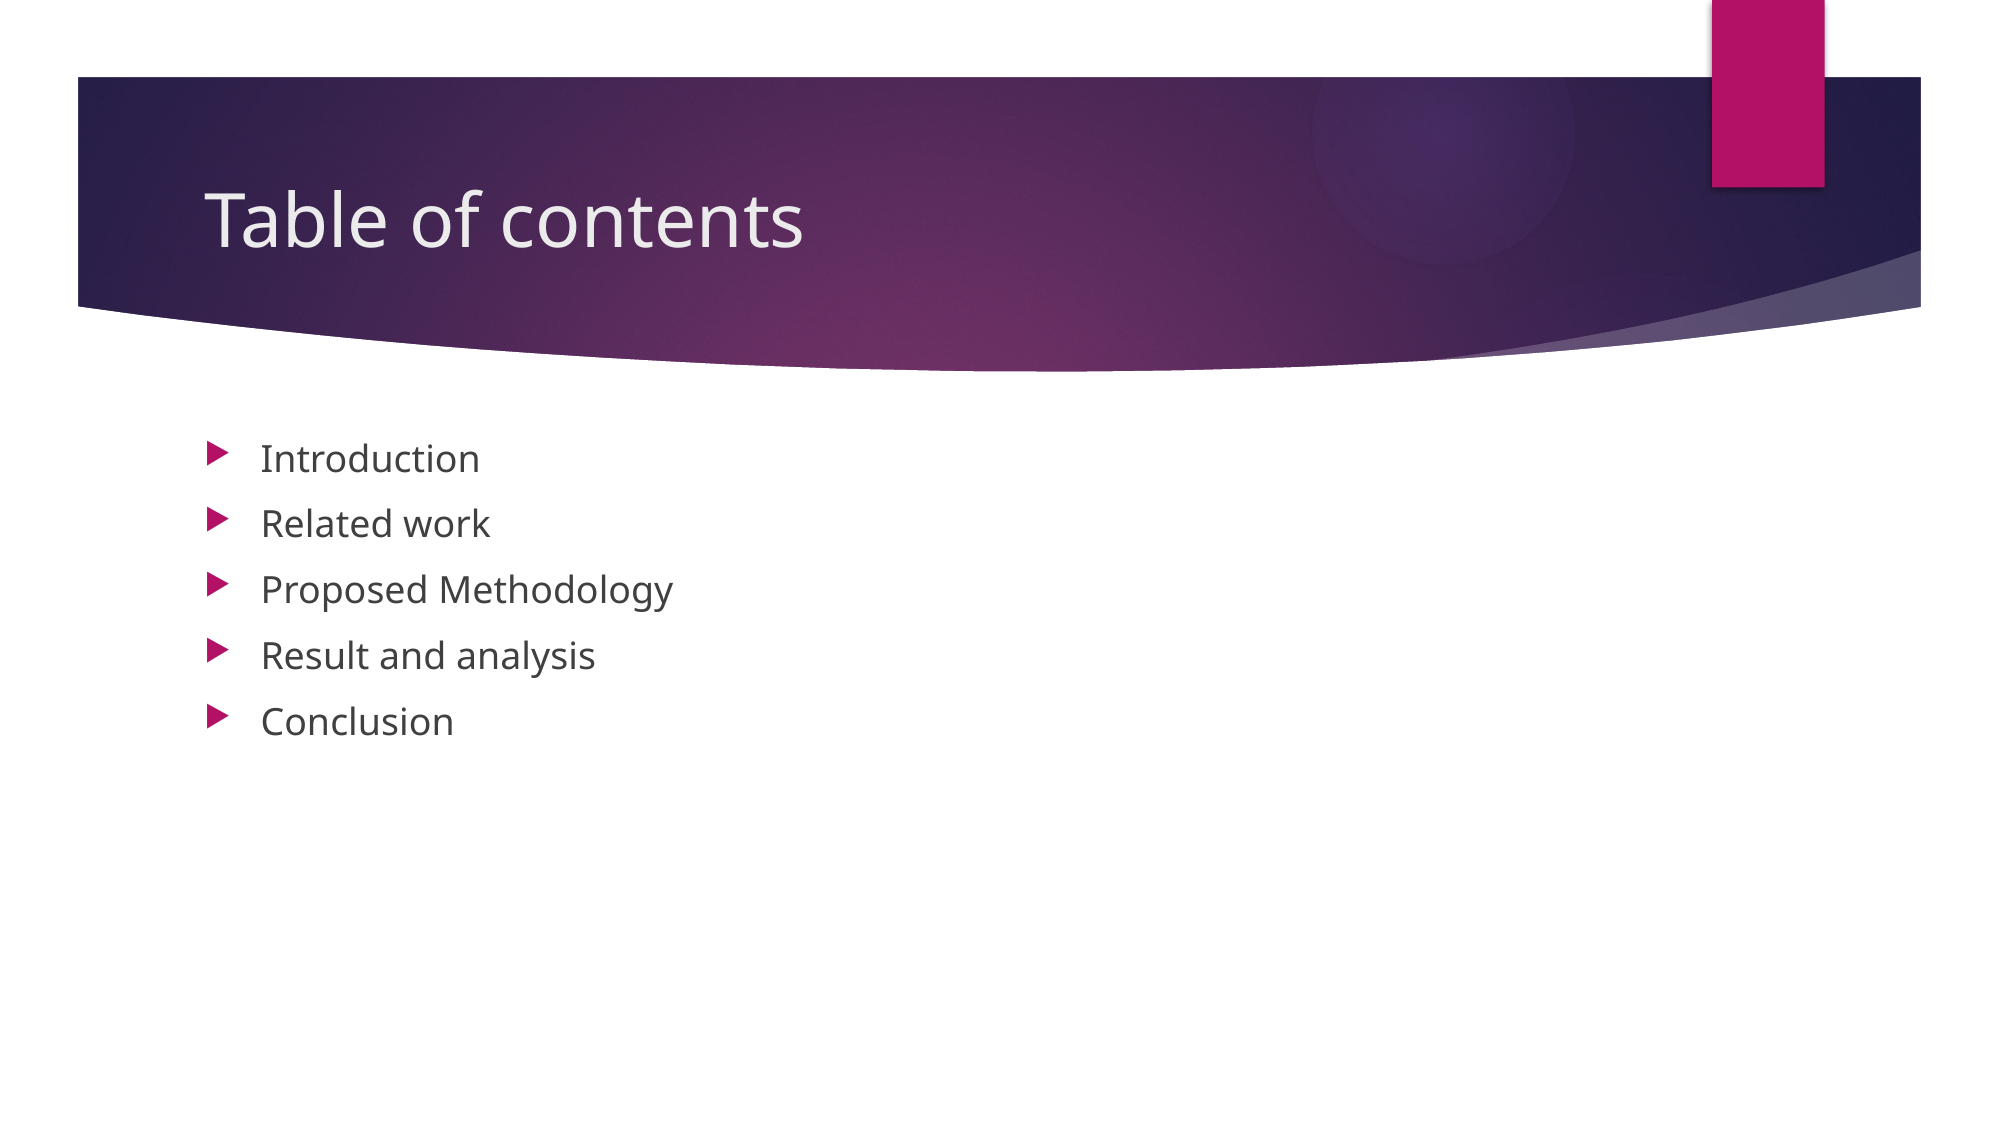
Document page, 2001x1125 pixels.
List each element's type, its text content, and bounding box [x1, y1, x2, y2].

list Introduction Related work Proposed Methodology Result and analysis Conclusion [189, 427, 1638, 988]
title Table of contents [189, 159, 1627, 276]
